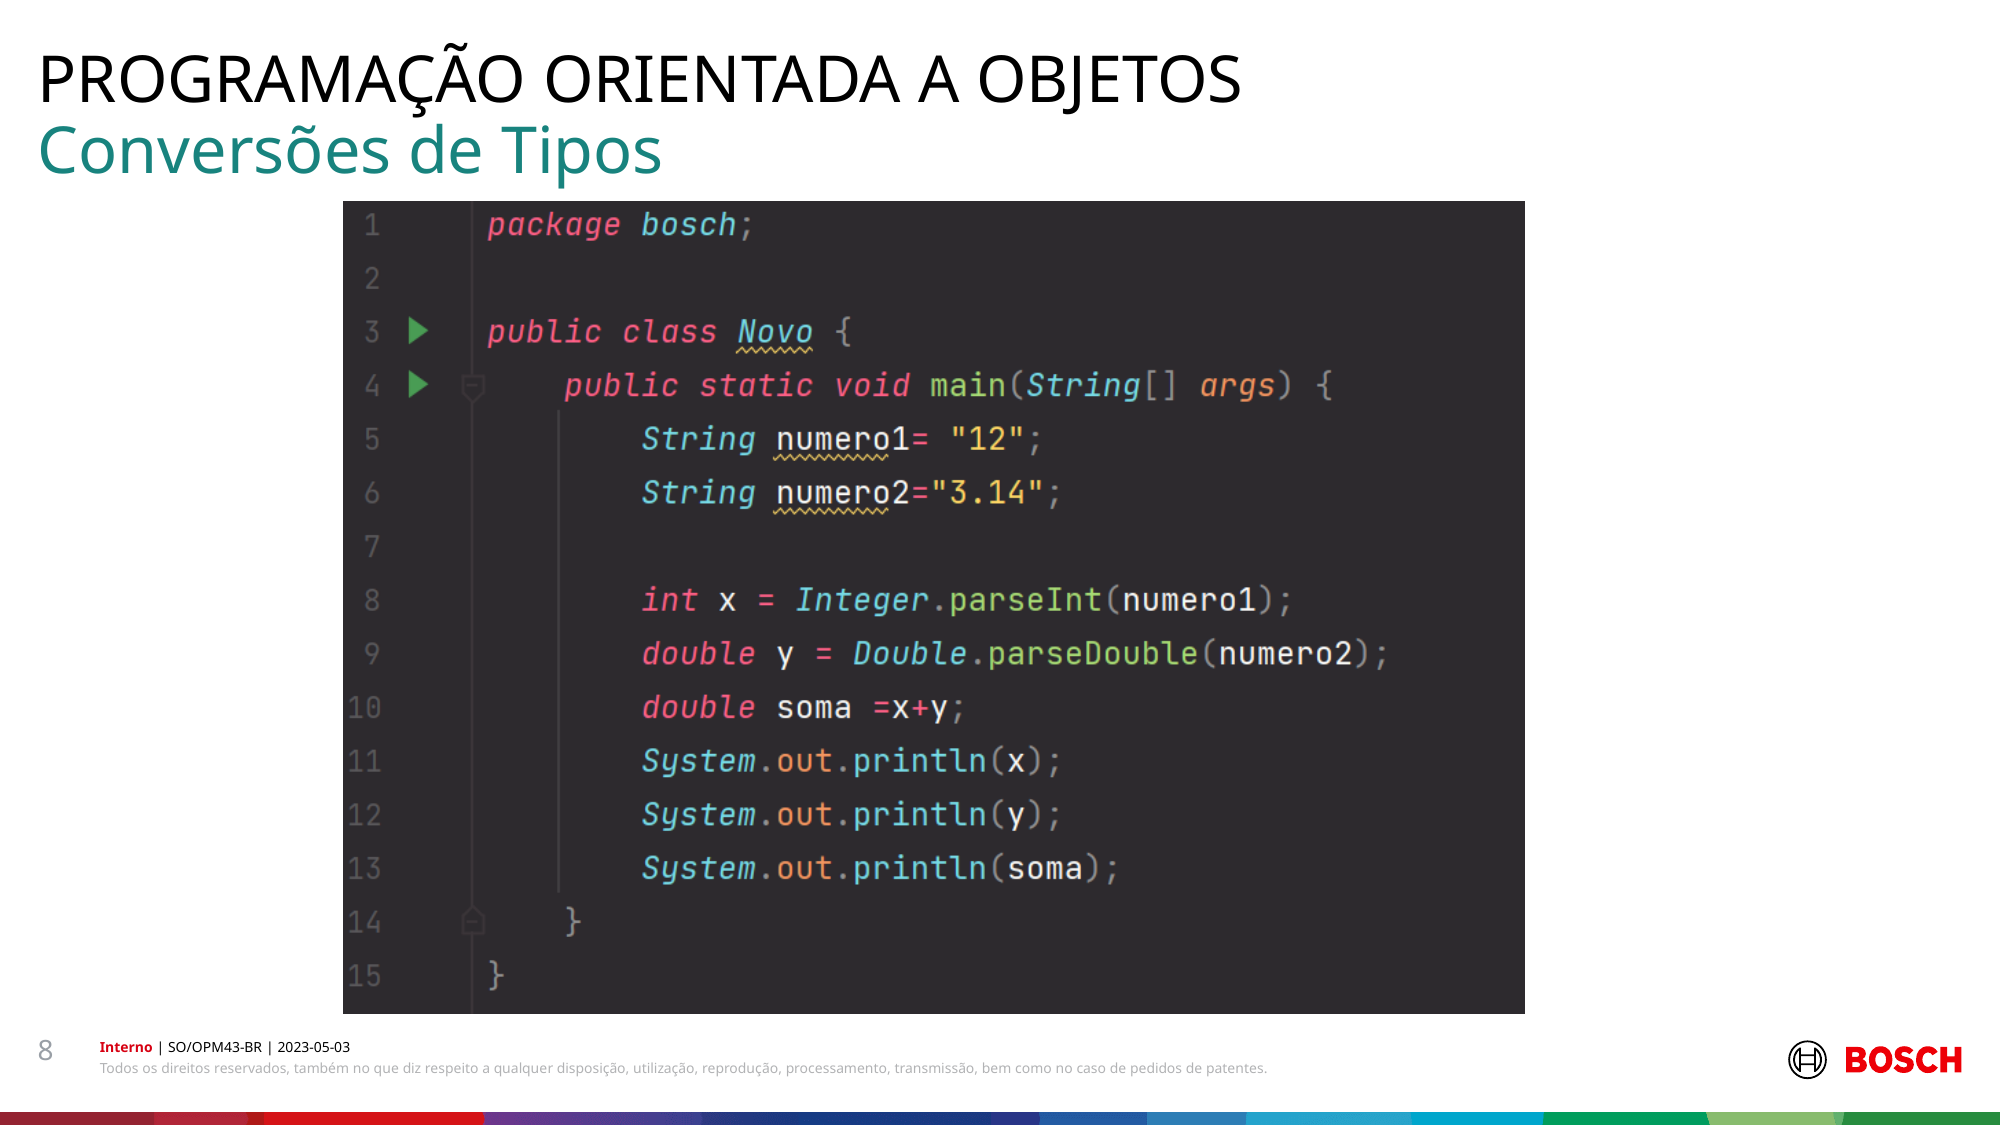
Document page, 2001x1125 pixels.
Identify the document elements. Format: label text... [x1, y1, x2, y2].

picture [1542, 1112, 2000, 1125]
list PROGRAMAÇÃO ORIENTADA A OBJETOS [37, 47, 1963, 119]
title Conversões de Tipos [37, 119, 1963, 189]
picture [343, 201, 1525, 1014]
slide_number 8 [37, 1033, 90, 1108]
picture [0, 1112, 1411, 1125]
